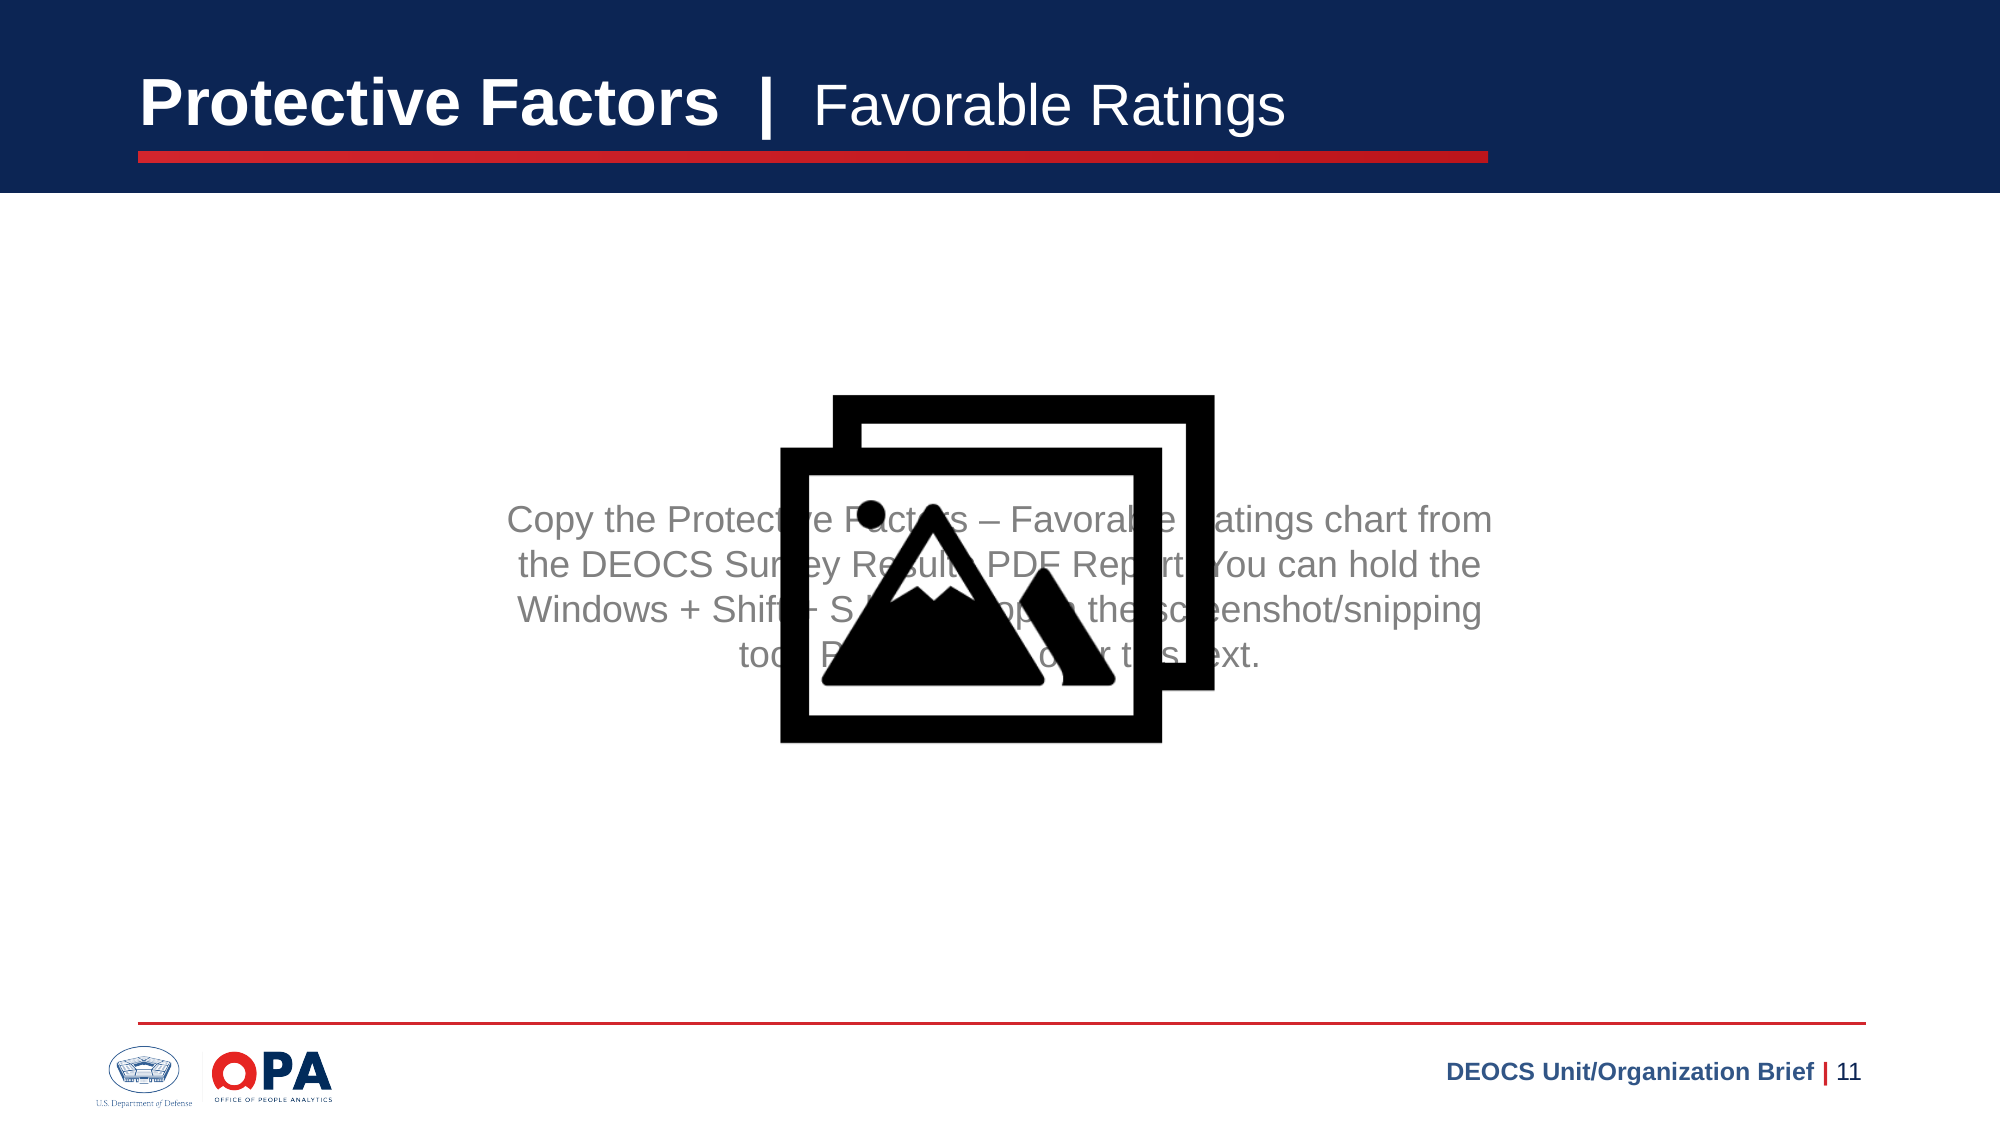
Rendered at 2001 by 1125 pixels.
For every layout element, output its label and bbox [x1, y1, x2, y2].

picture [770, 333, 1229, 792]
picture [87, 1037, 332, 1115]
